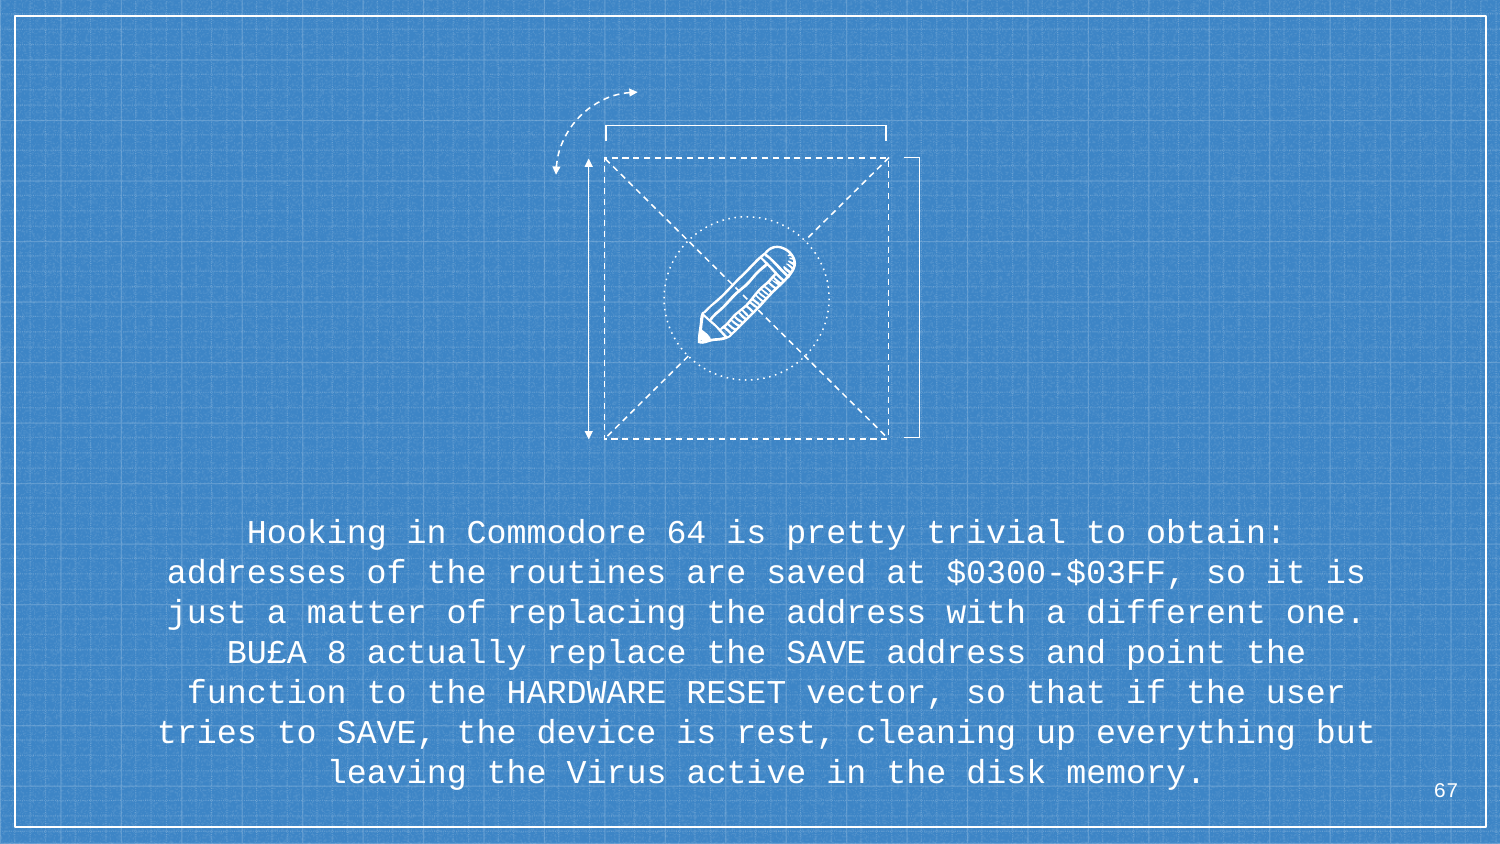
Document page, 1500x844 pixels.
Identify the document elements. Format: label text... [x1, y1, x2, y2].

subtitle Hooking in Commodore 64 is pretty trivial to obtain: addresses of the routines are saved at $0300-$03FF, so it is just a matter of replacing the address with a different one. BU£A 8 actually replace the SAVE address and point the function to the HARDWARE RESET vector, so that if the user tries to SAVE, the device is rest, cleaning up everything but leaving the Virus active in the disk memory. [123, 495, 1399, 625]
slide_number 67 [1398, 761, 1474, 810]
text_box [554, 92, 920, 440]
picture [0, 0, 1500, 844]
